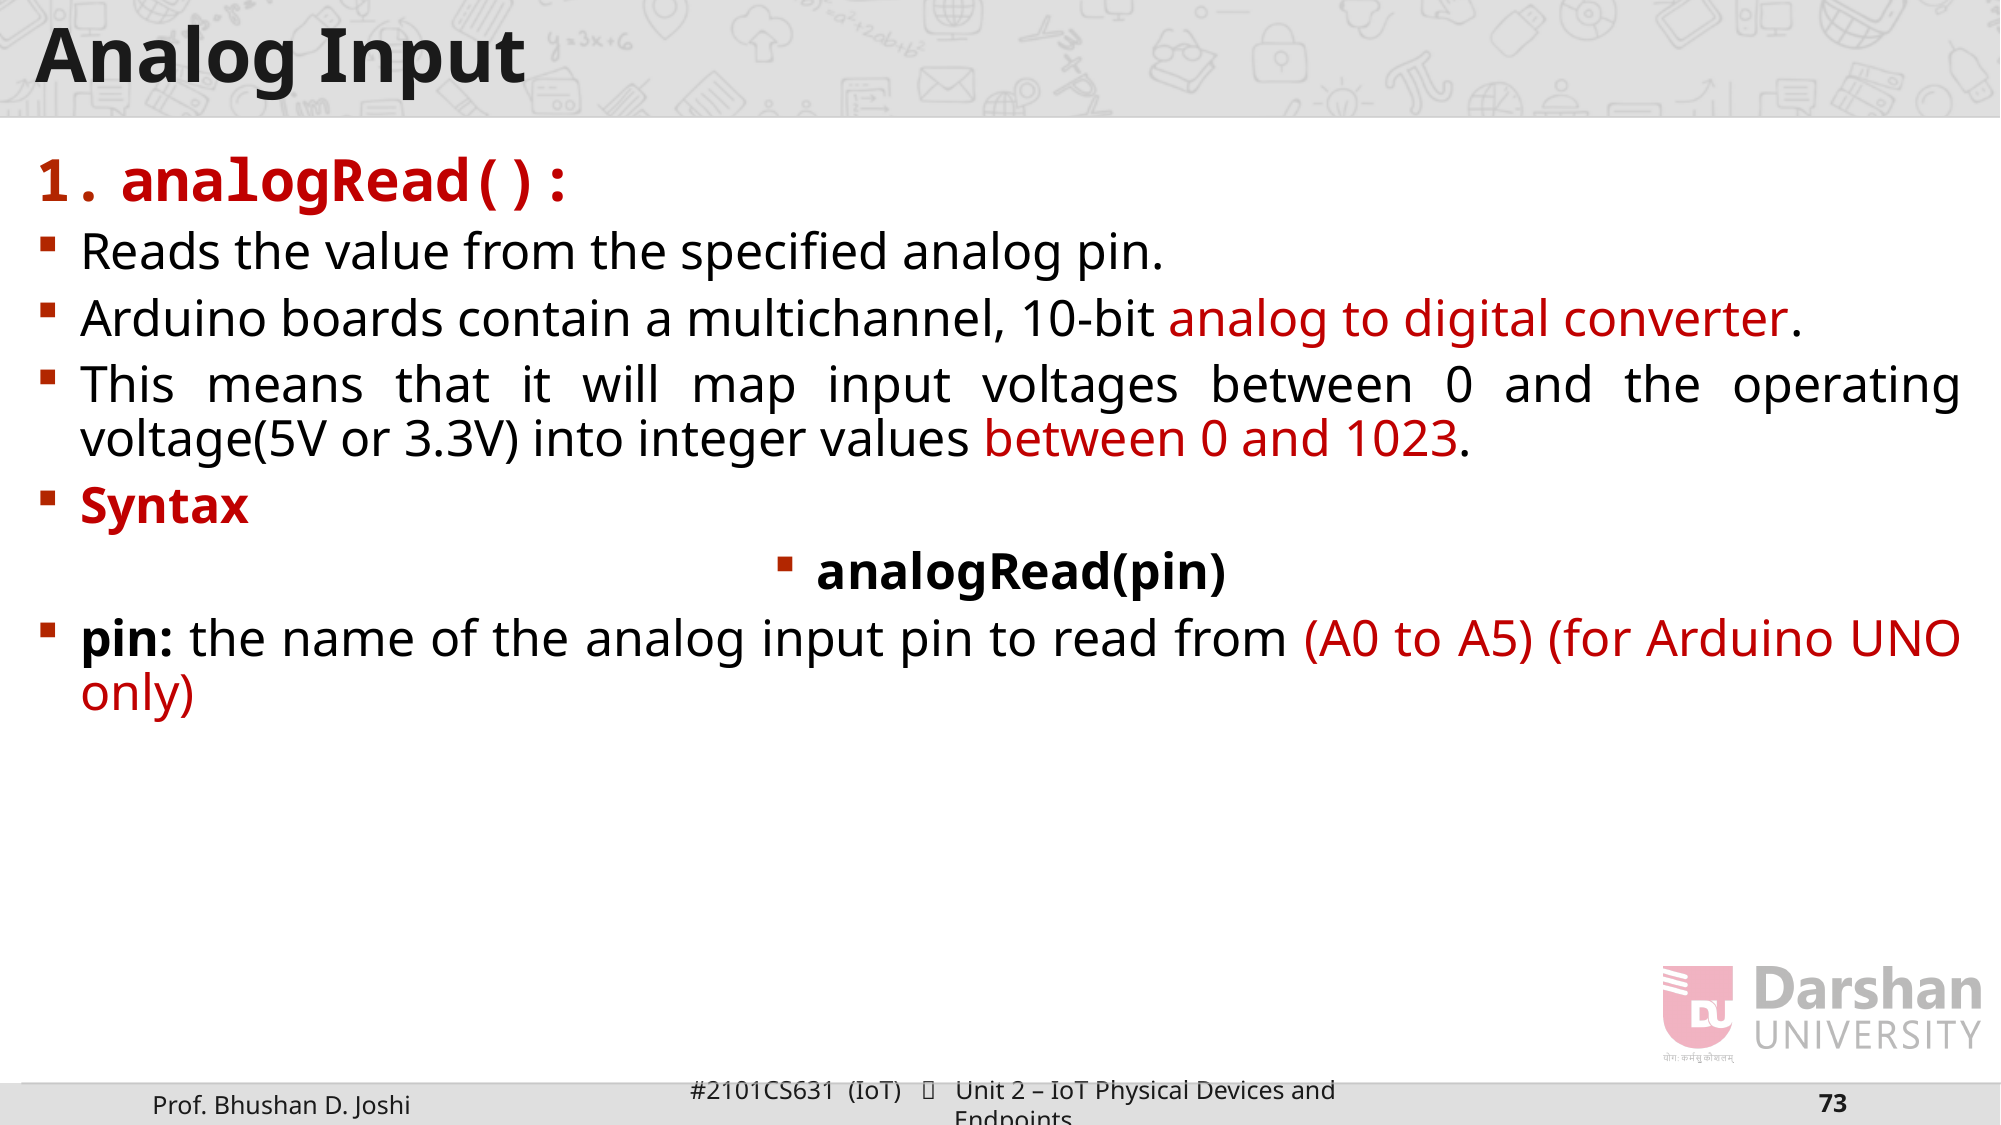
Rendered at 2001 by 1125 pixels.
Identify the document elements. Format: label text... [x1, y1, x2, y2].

title Analog Input [0, 0, 2000, 117]
list analogRead(): Reads the value from the specified analog pin. Arduino boards contain a multichannel, 10-bit analog to digital converter. This means that it will map input voltages between 0 and the operating voltage(5V or 3.3V) into integer values between 0 and 1023. Syntax analogRead(pin) pin: the name of the analog input pin to read from (A0 to A5) (for Arduino UNO only) [21, 143, 1979, 1061]
